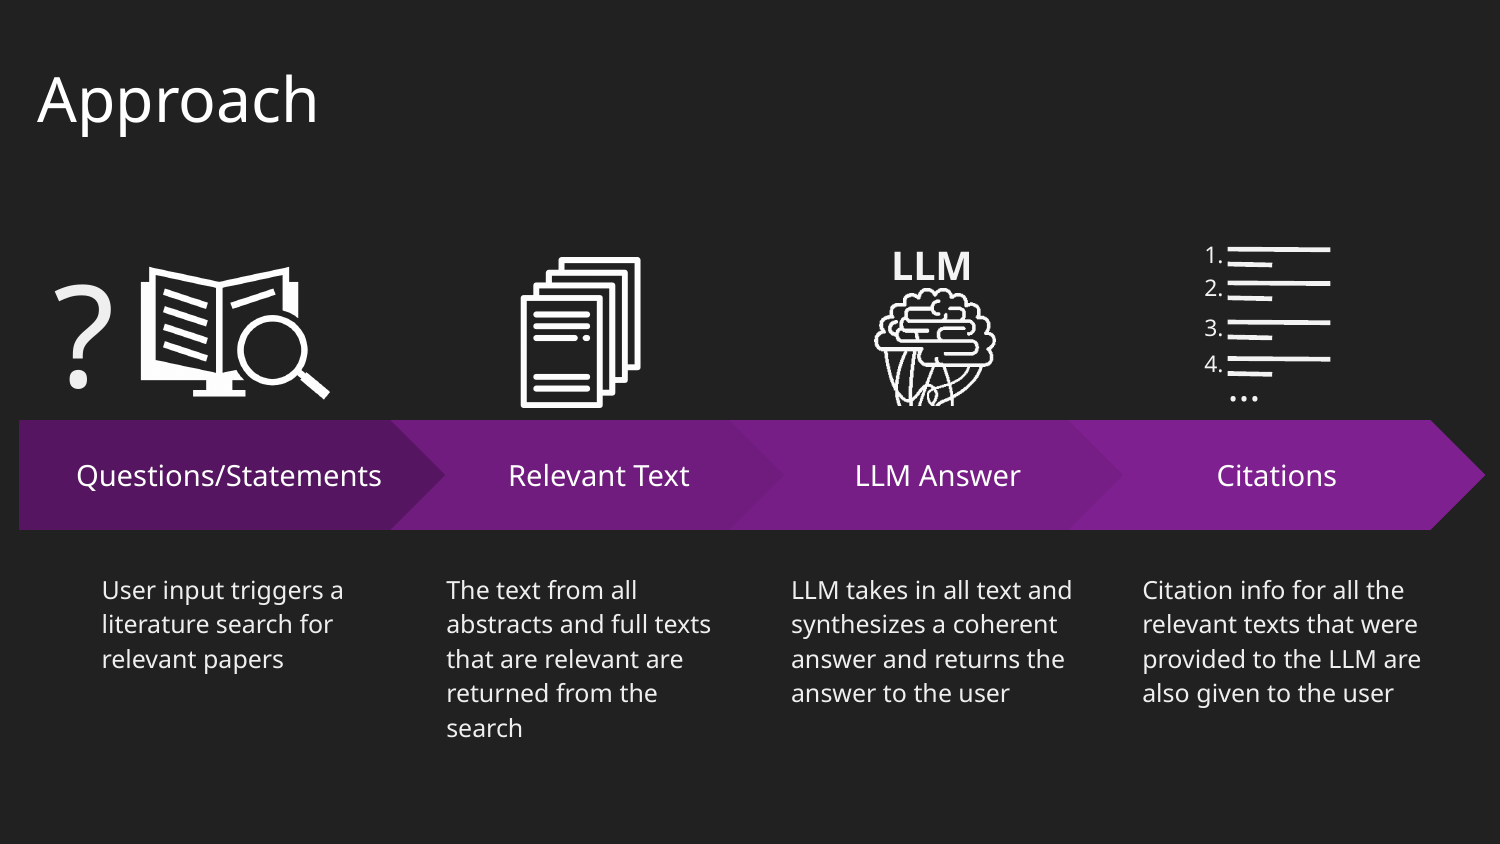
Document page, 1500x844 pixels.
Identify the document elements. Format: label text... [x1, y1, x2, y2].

picture [505, 257, 656, 408]
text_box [874, 225, 998, 407]
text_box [729, 419, 1067, 676]
title Approach [22, 37, 1485, 158]
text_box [1204, 239, 1331, 414]
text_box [1068, 419, 1486, 676]
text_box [52, 245, 331, 401]
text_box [390, 419, 728, 676]
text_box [18, 419, 389, 676]
